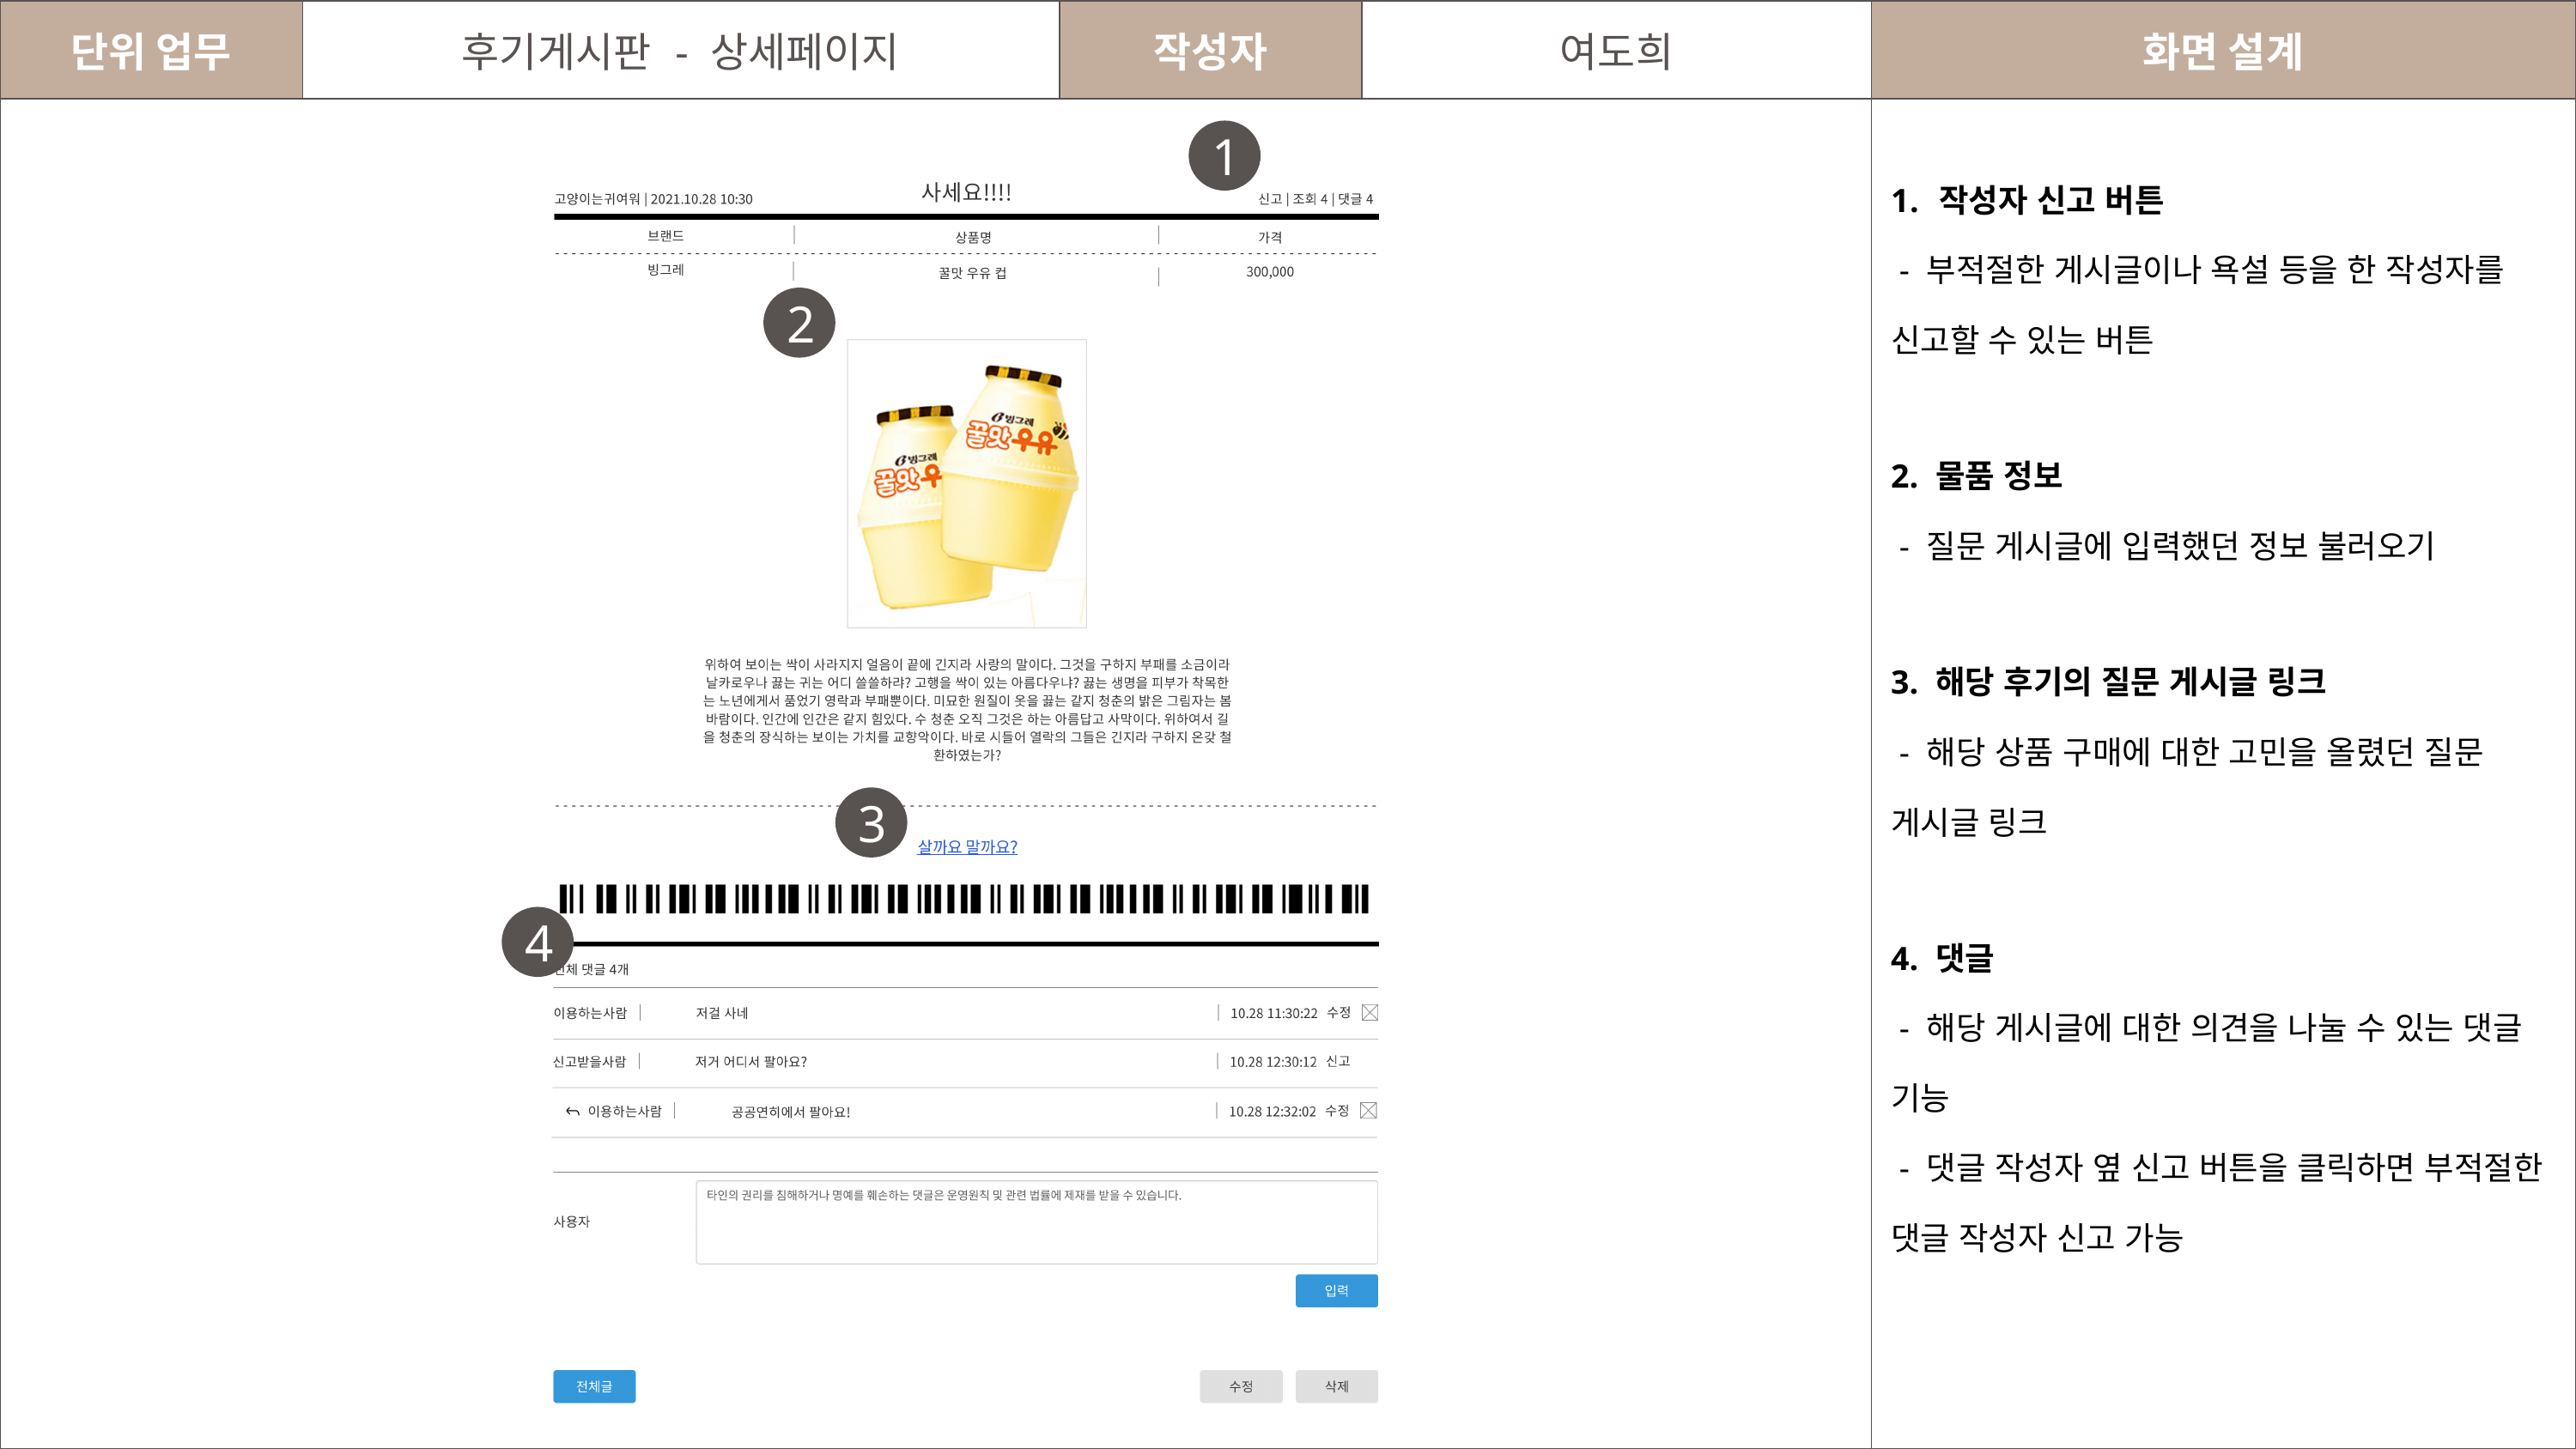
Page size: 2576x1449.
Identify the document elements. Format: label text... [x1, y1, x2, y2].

table_header 여도희 [1363, 2, 1871, 98]
table_header 작성자 [1060, 2, 1361, 98]
table_header 후기게시판 - 상세페이지 [303, 2, 1059, 98]
table_header 화면 설계 [1872, 2, 2575, 98]
table_cell 작성자 신고 버튼 - 부적절한 게시글이나 욕설 등을 한 작성자를 신고할 수 있는 버튼 2. 물품 정보 - 질문 게시글에 입력했던 정보 불러오기 3. 해당 후기의 질문 게시글 링크 - 해당 상품 구매에 대한 고민을 올렸던 질문 게시글 링크 4. 댓글 - 해당 게시글에 대한 의견을 나눌 수 있는 댓글 기능 - 댓글 작성자 옆 신고 버튼을 클릭하면 부적절한 댓글 작성자 신고 가능 [1872, 100, 2575, 1448]
table_cell [1, 100, 1871, 1448]
table_header 단위 업무 [1, 2, 302, 98]
picture [472, 120, 1462, 1428]
